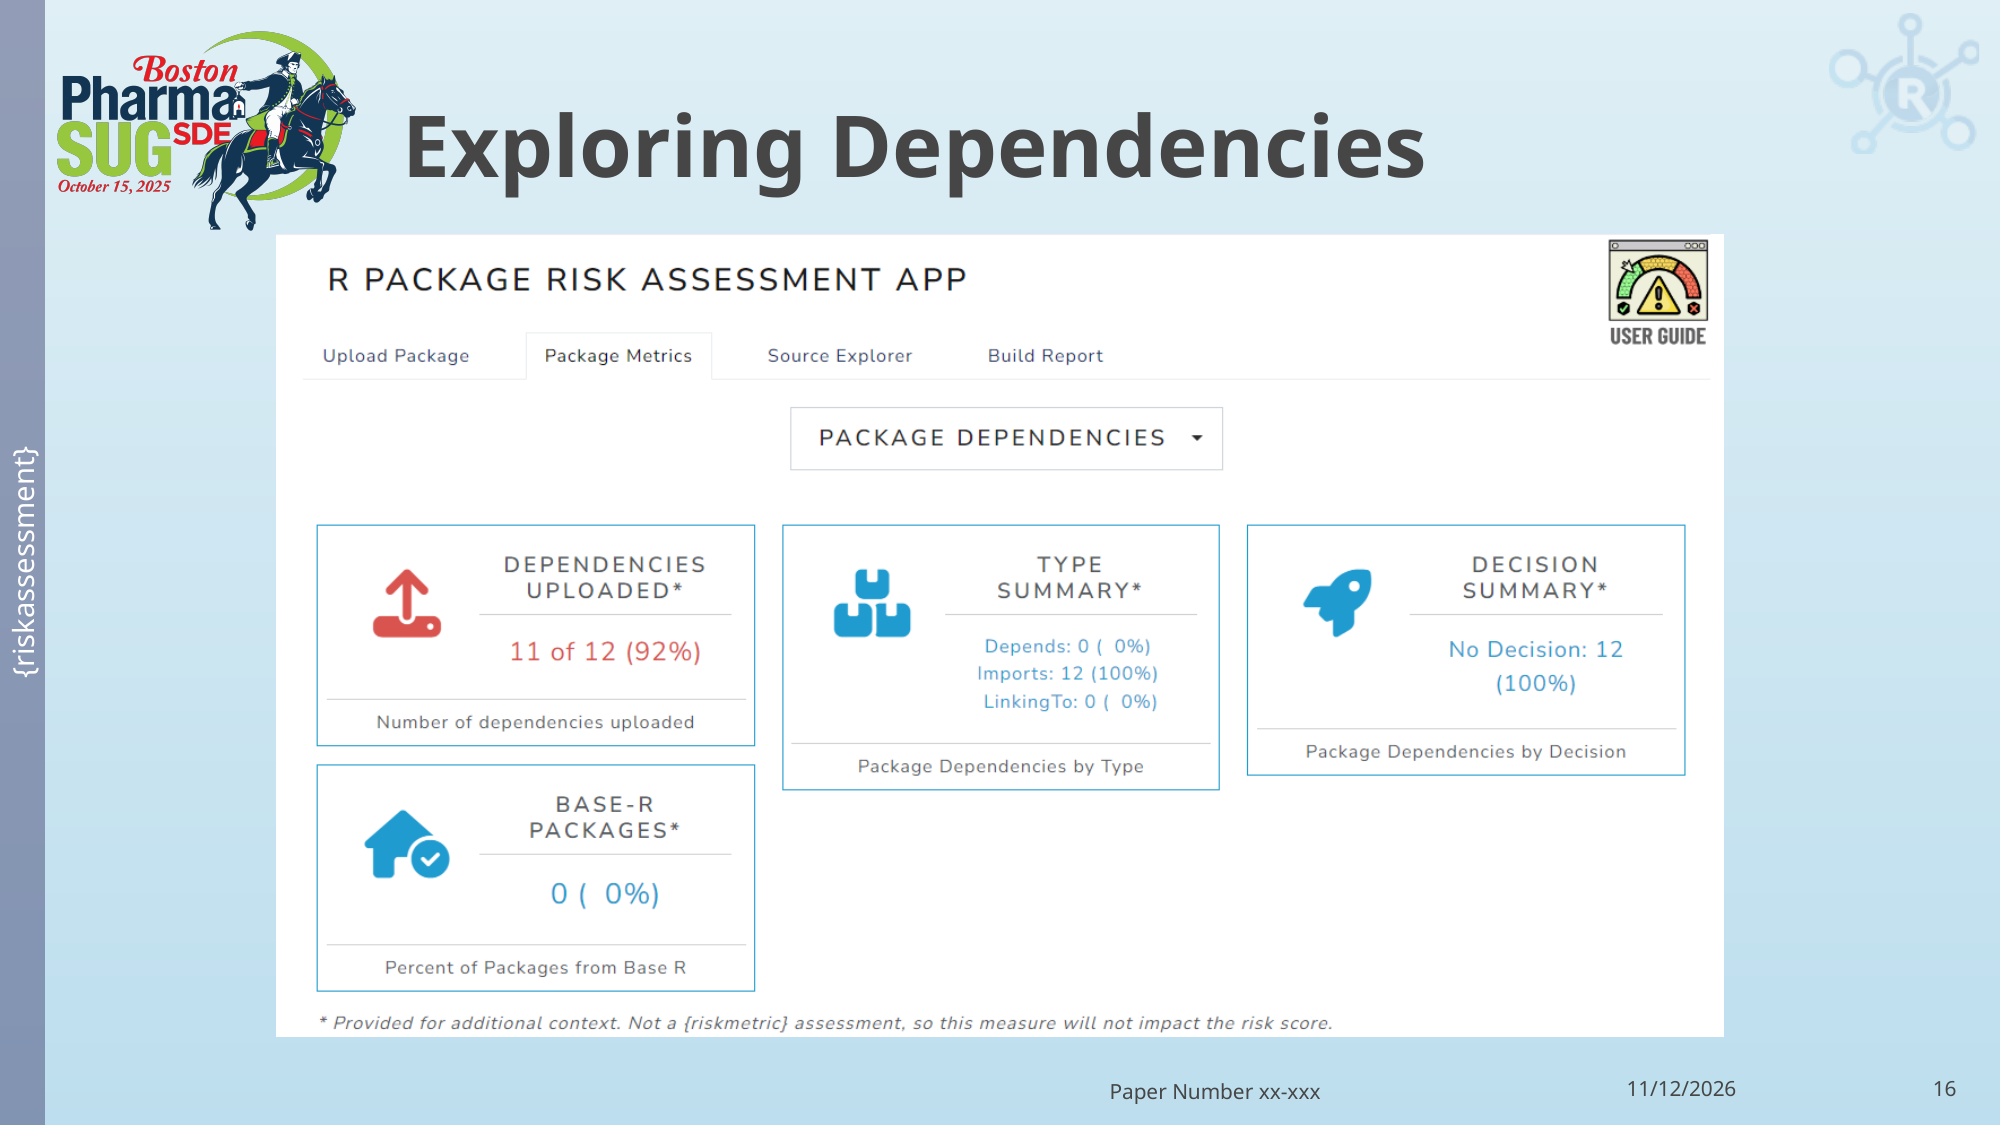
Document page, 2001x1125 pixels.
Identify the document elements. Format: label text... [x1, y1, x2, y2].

title Exploring Dependencies [387, 50, 1905, 238]
picture [50, 0, 1724, 1037]
picture [1829, 13, 1980, 154]
slide_number 16 [1891, 1051, 1972, 1112]
footer Paper Number xx-xxx [957, 1051, 1473, 1112]
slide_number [1473, 1051, 1891, 1112]
text_box {riskassessment} [0, 0, 45, 1125]
